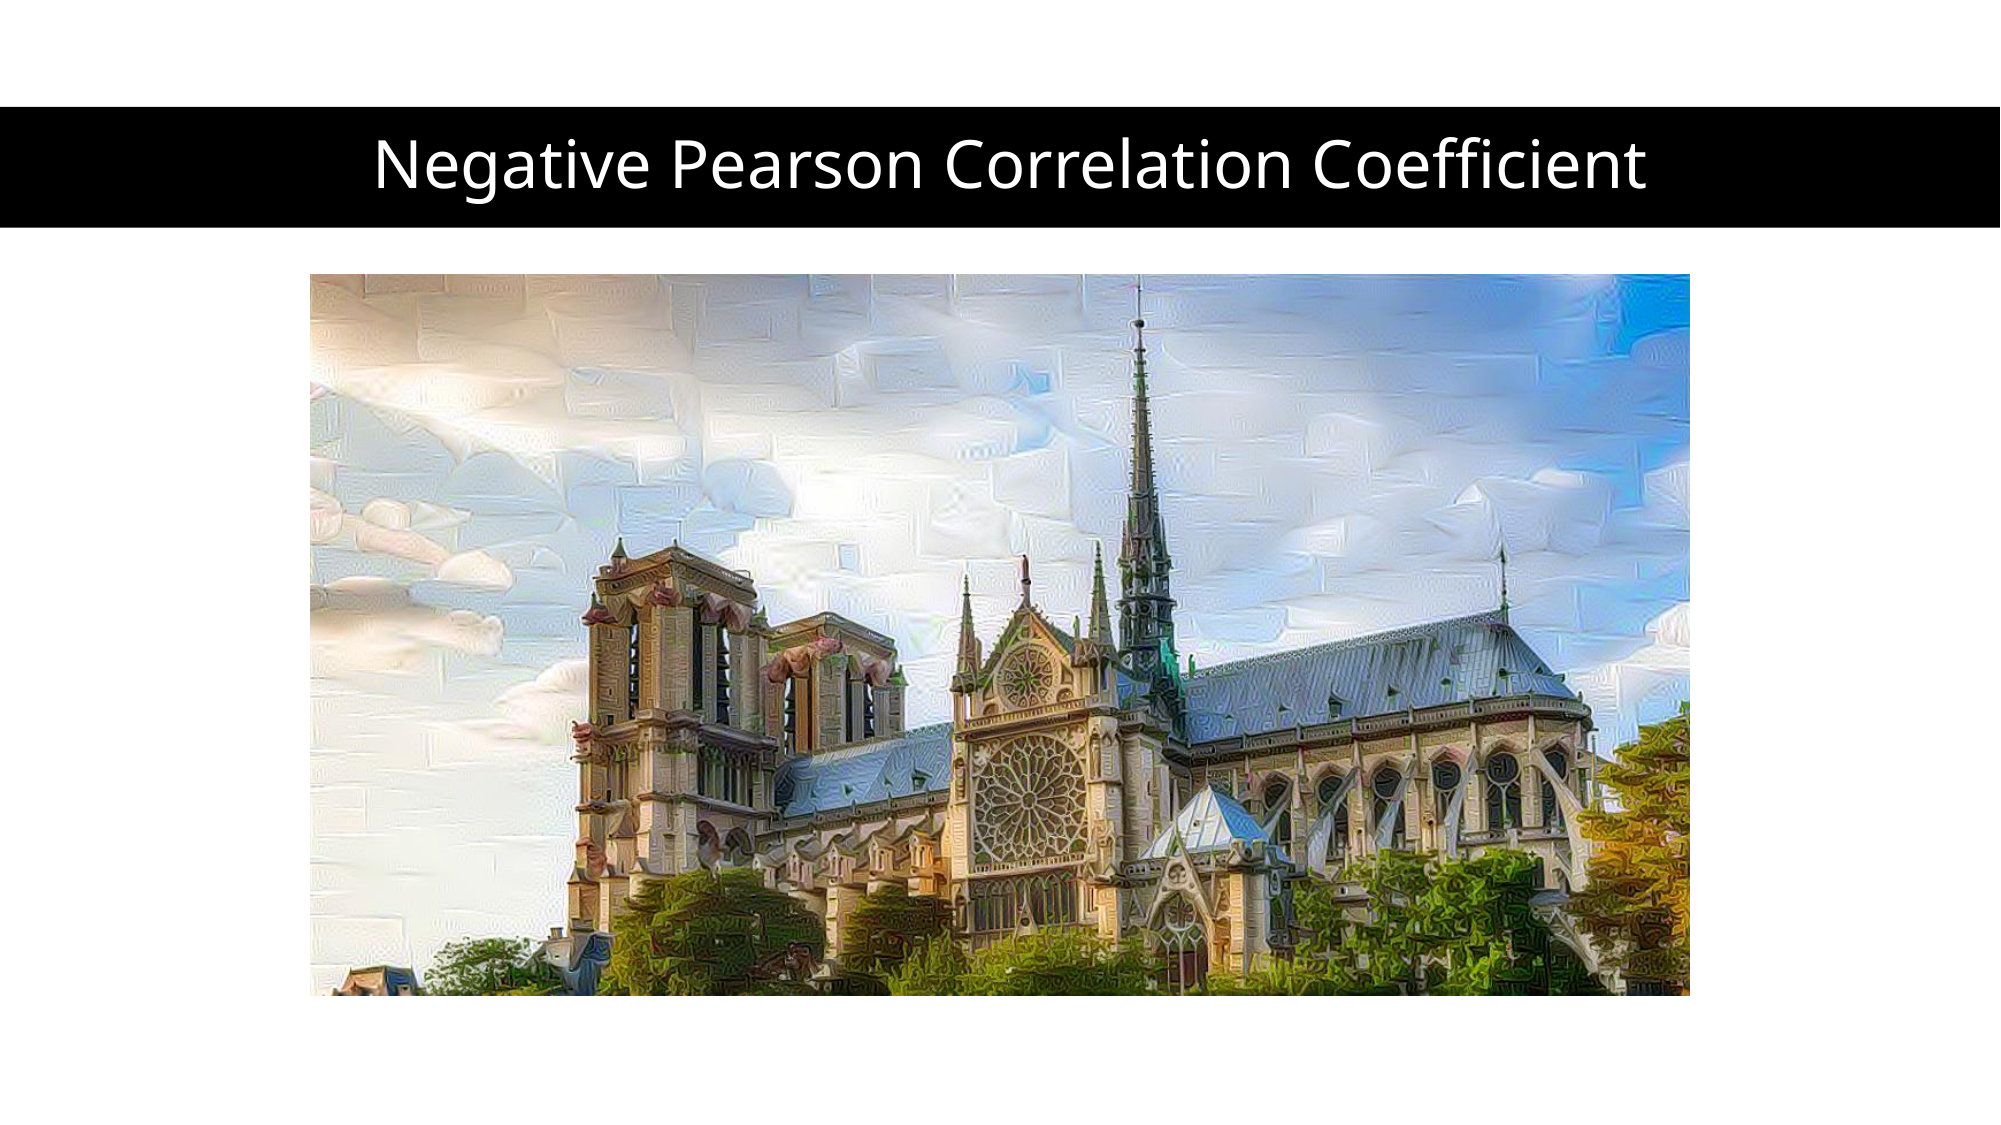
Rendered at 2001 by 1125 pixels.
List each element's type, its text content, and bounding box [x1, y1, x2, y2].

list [310, 274, 1690, 996]
text_box [0, 106, 2000, 229]
title Negative Pearson Correlation Coefficient [91, 105, 1931, 228]
